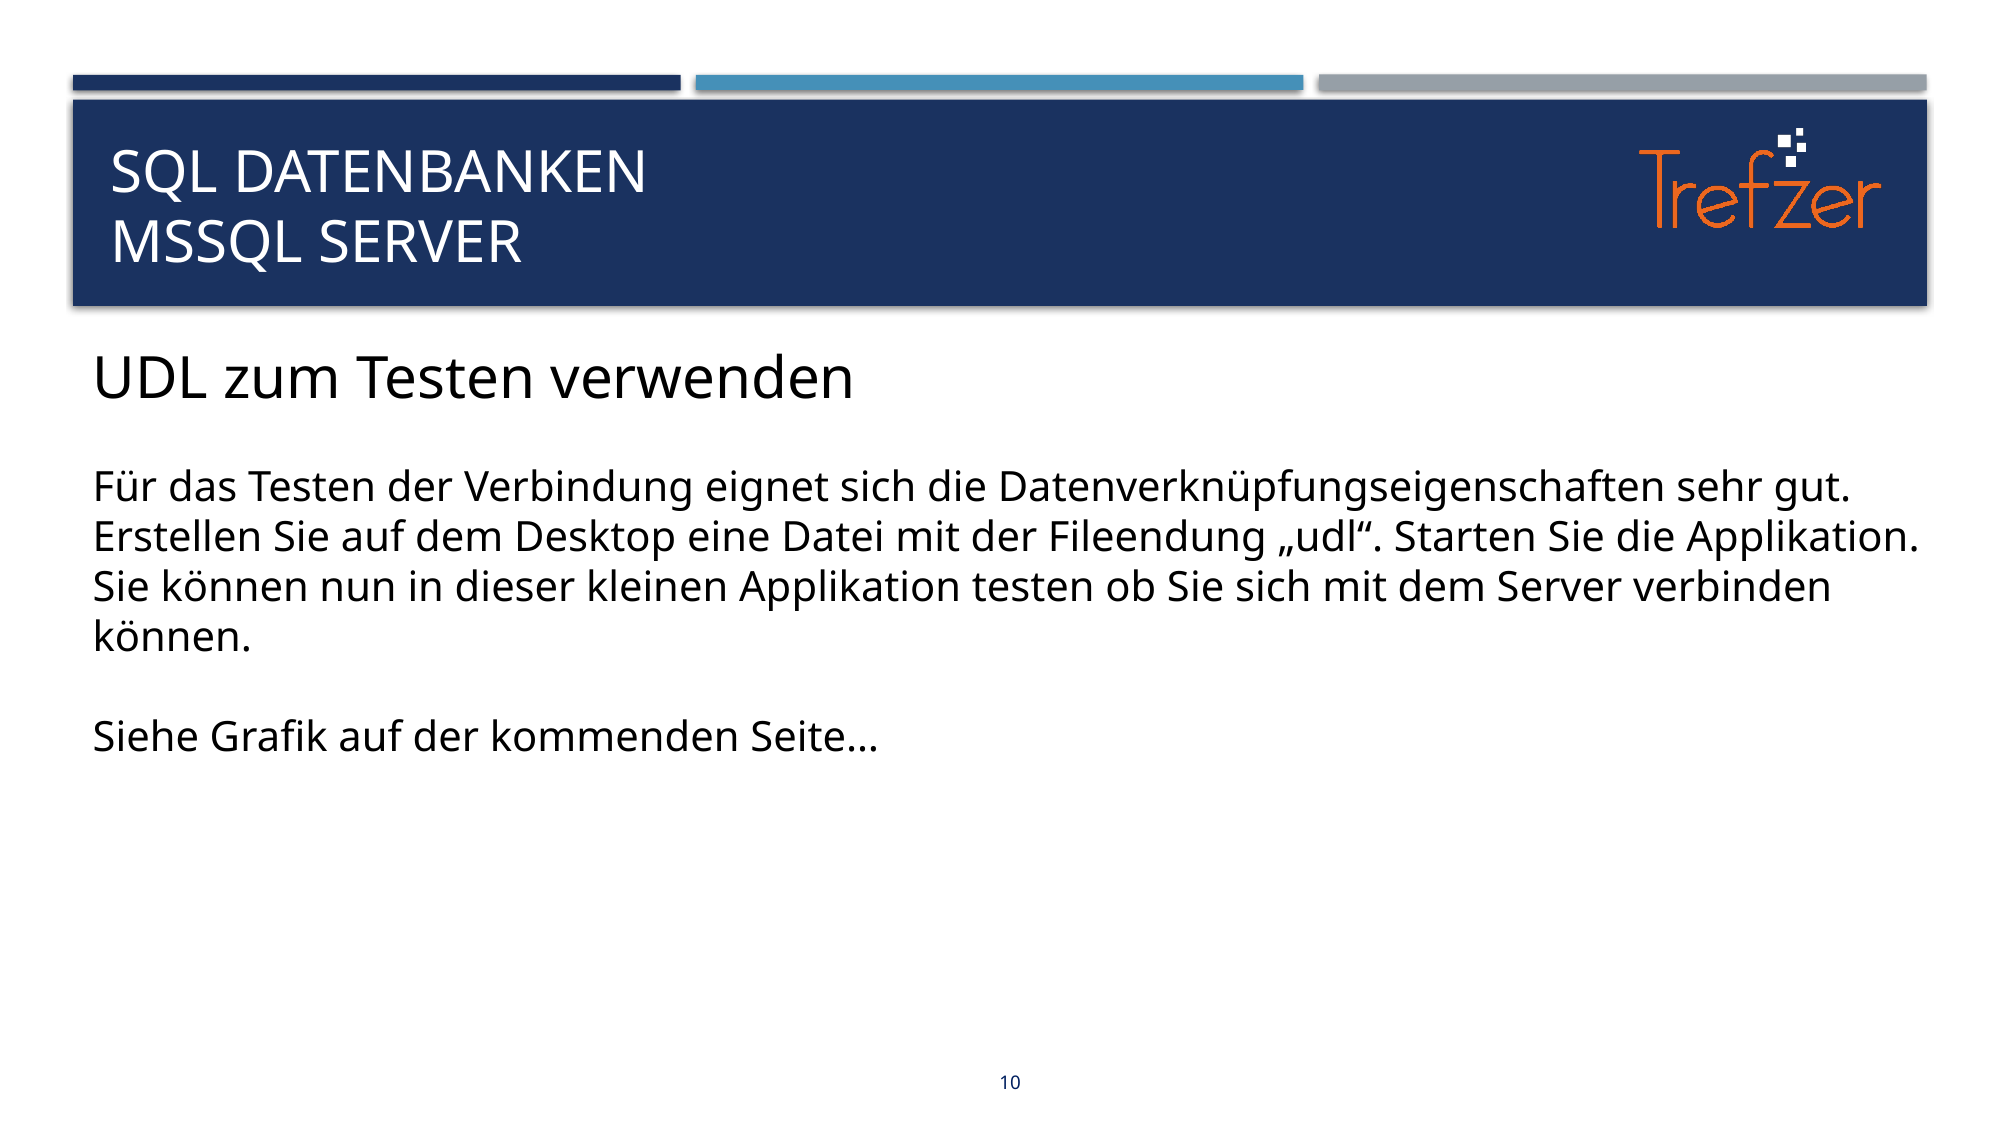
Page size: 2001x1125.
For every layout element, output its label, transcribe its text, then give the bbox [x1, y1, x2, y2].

picture [1625, 117, 1883, 234]
footer 10 [95, 1061, 1925, 1106]
text_box UDL zum Testen verwenden Für das Testen der Verbindung eignet sich die Datenverknüpfungseigenschaften sehr gut. Erstellen Sie auf dem Desktop eine Datei mit der Fileendung „udl“. Starten Sie die Applikation. Sie können nun in dieser kleinen Applikation testen ob Sie sich mit dem Server verbinden können. Siehe Grafik auf der kommenden Seite… [78, 332, 1942, 918]
title SQL Datenbanken MSSQL Server [95, 119, 1608, 282]
